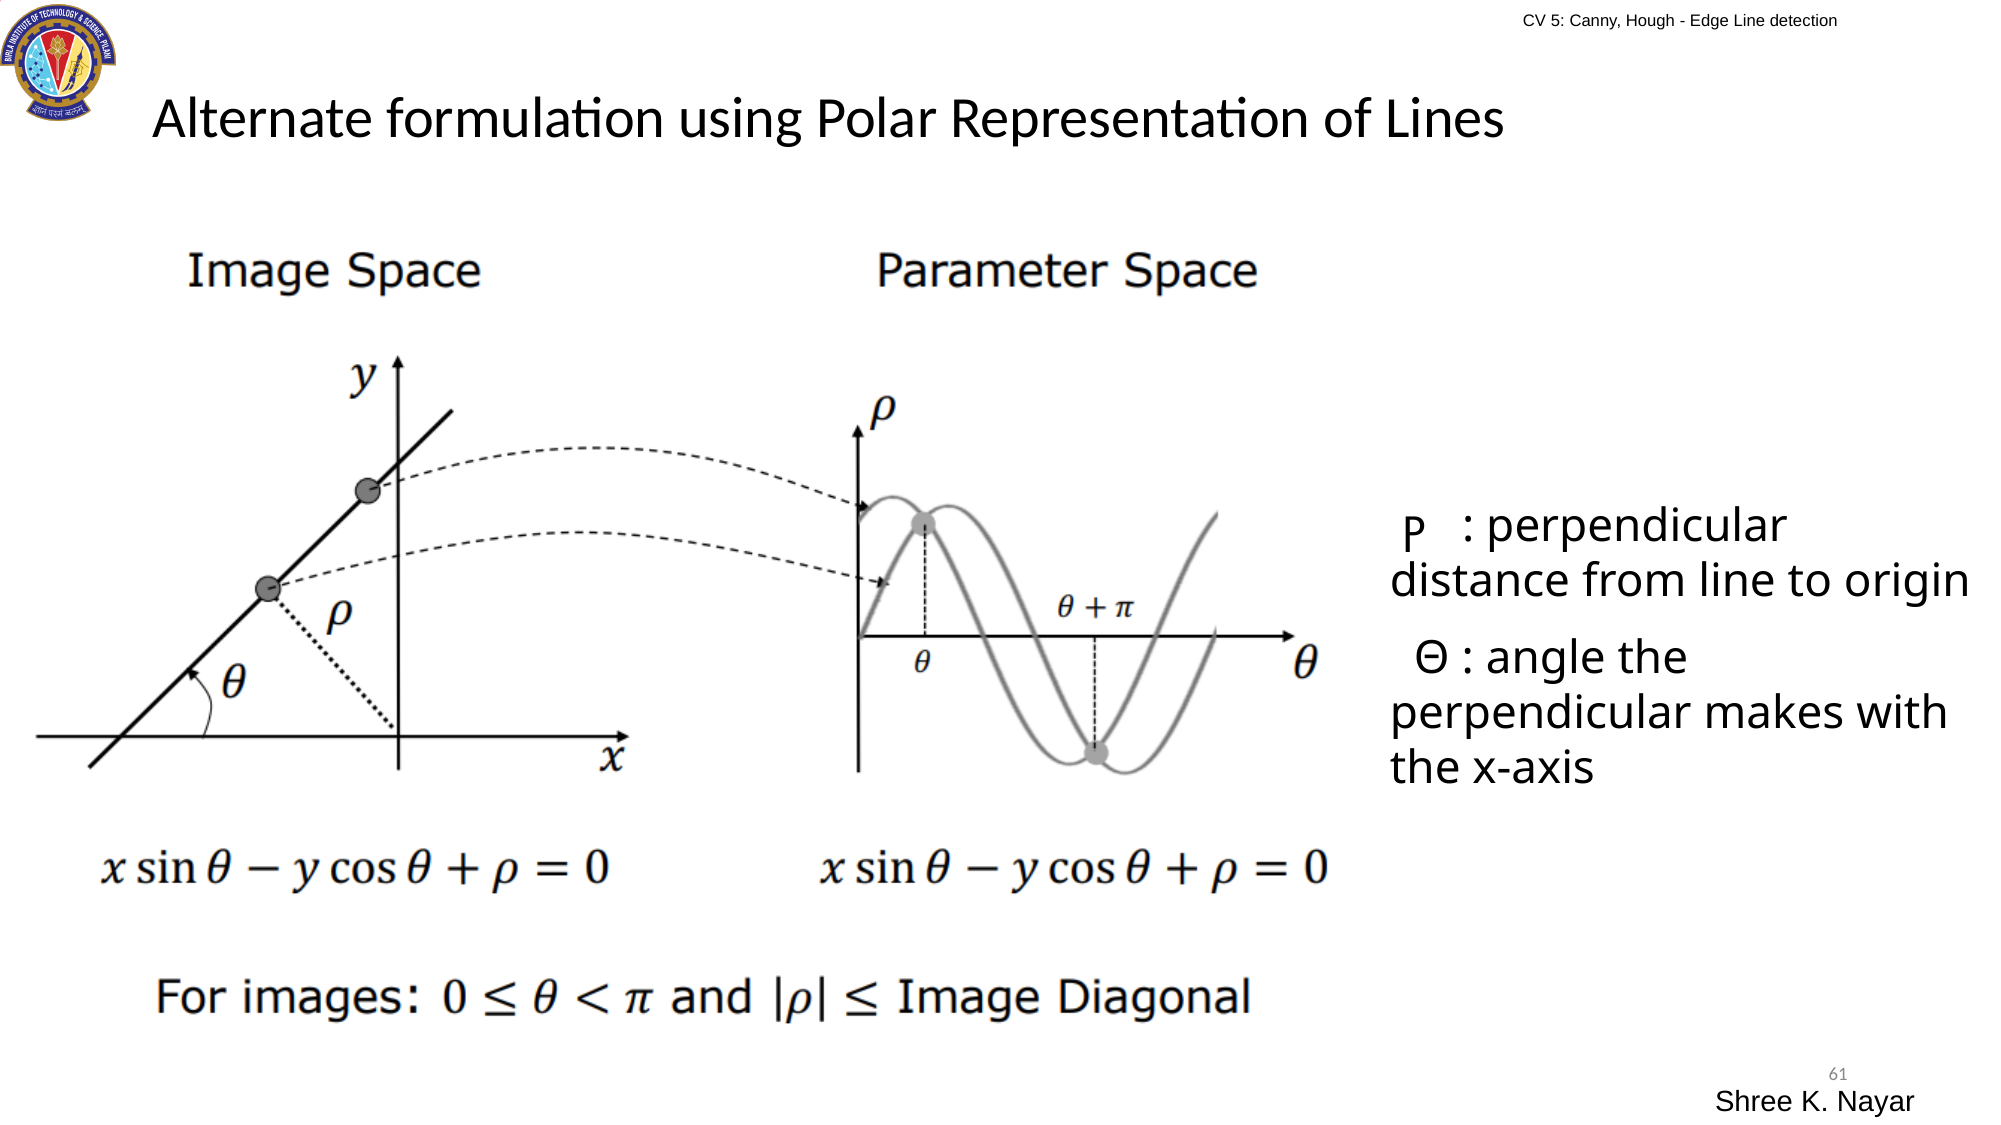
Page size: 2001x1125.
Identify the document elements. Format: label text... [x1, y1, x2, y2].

picture [12, 227, 1376, 1043]
title Alternate formulation using Polar Representation of Lines [137, 34, 1811, 203]
slide_number 61 [1412, 1042, 1863, 1103]
picture [0, 4, 116, 121]
text_box ⲣ : perpendicular distance from line to origin Θ : angle the perpendicular makes with the x-axis [1379, 487, 1988, 865]
text_box Shree K. Nayar [1699, 1074, 2000, 1125]
